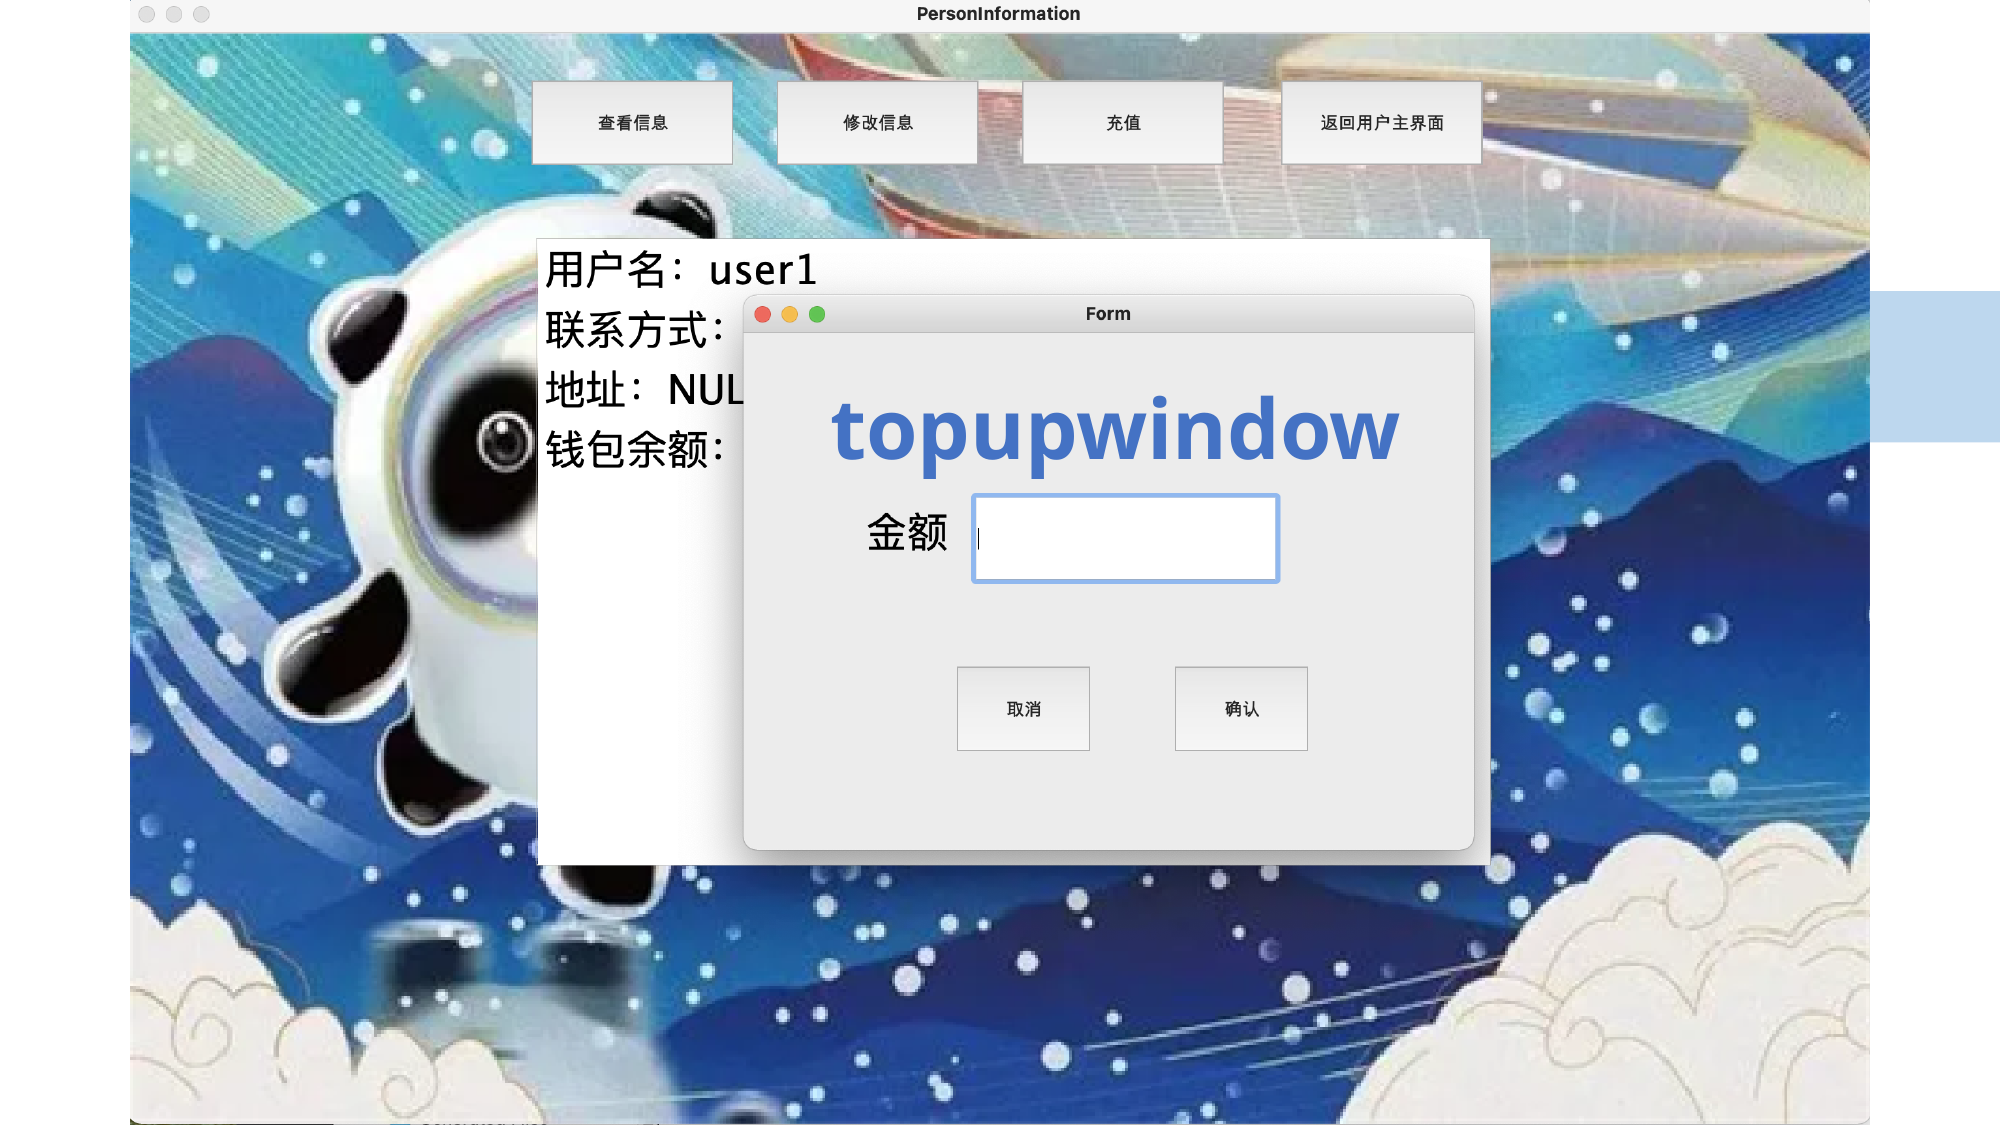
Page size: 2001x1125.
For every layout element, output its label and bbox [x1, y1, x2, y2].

picture [130, 0, 1870, 1125]
